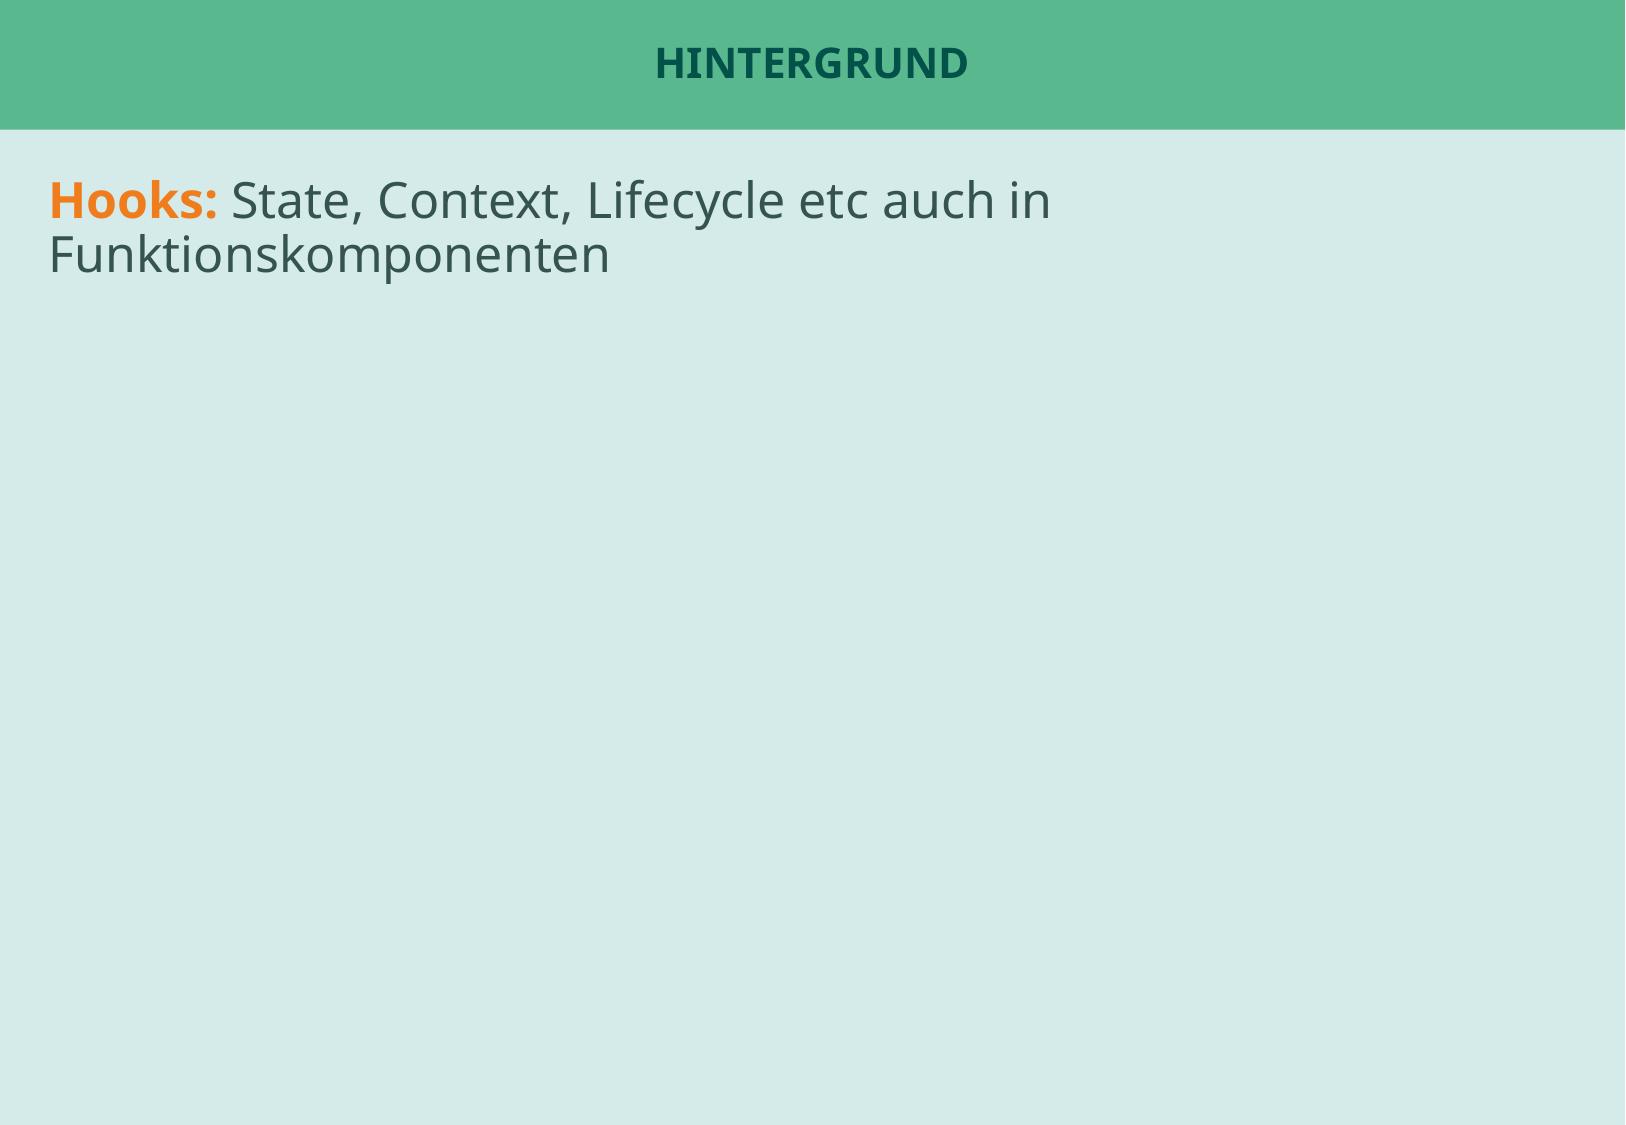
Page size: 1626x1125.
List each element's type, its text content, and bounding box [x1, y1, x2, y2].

list Hooks: State, Context, Lifecycle etc auch in Funktionskomponenten [33, 168, 1592, 1043]
title Hintergrund [0, 0, 1625, 130]
